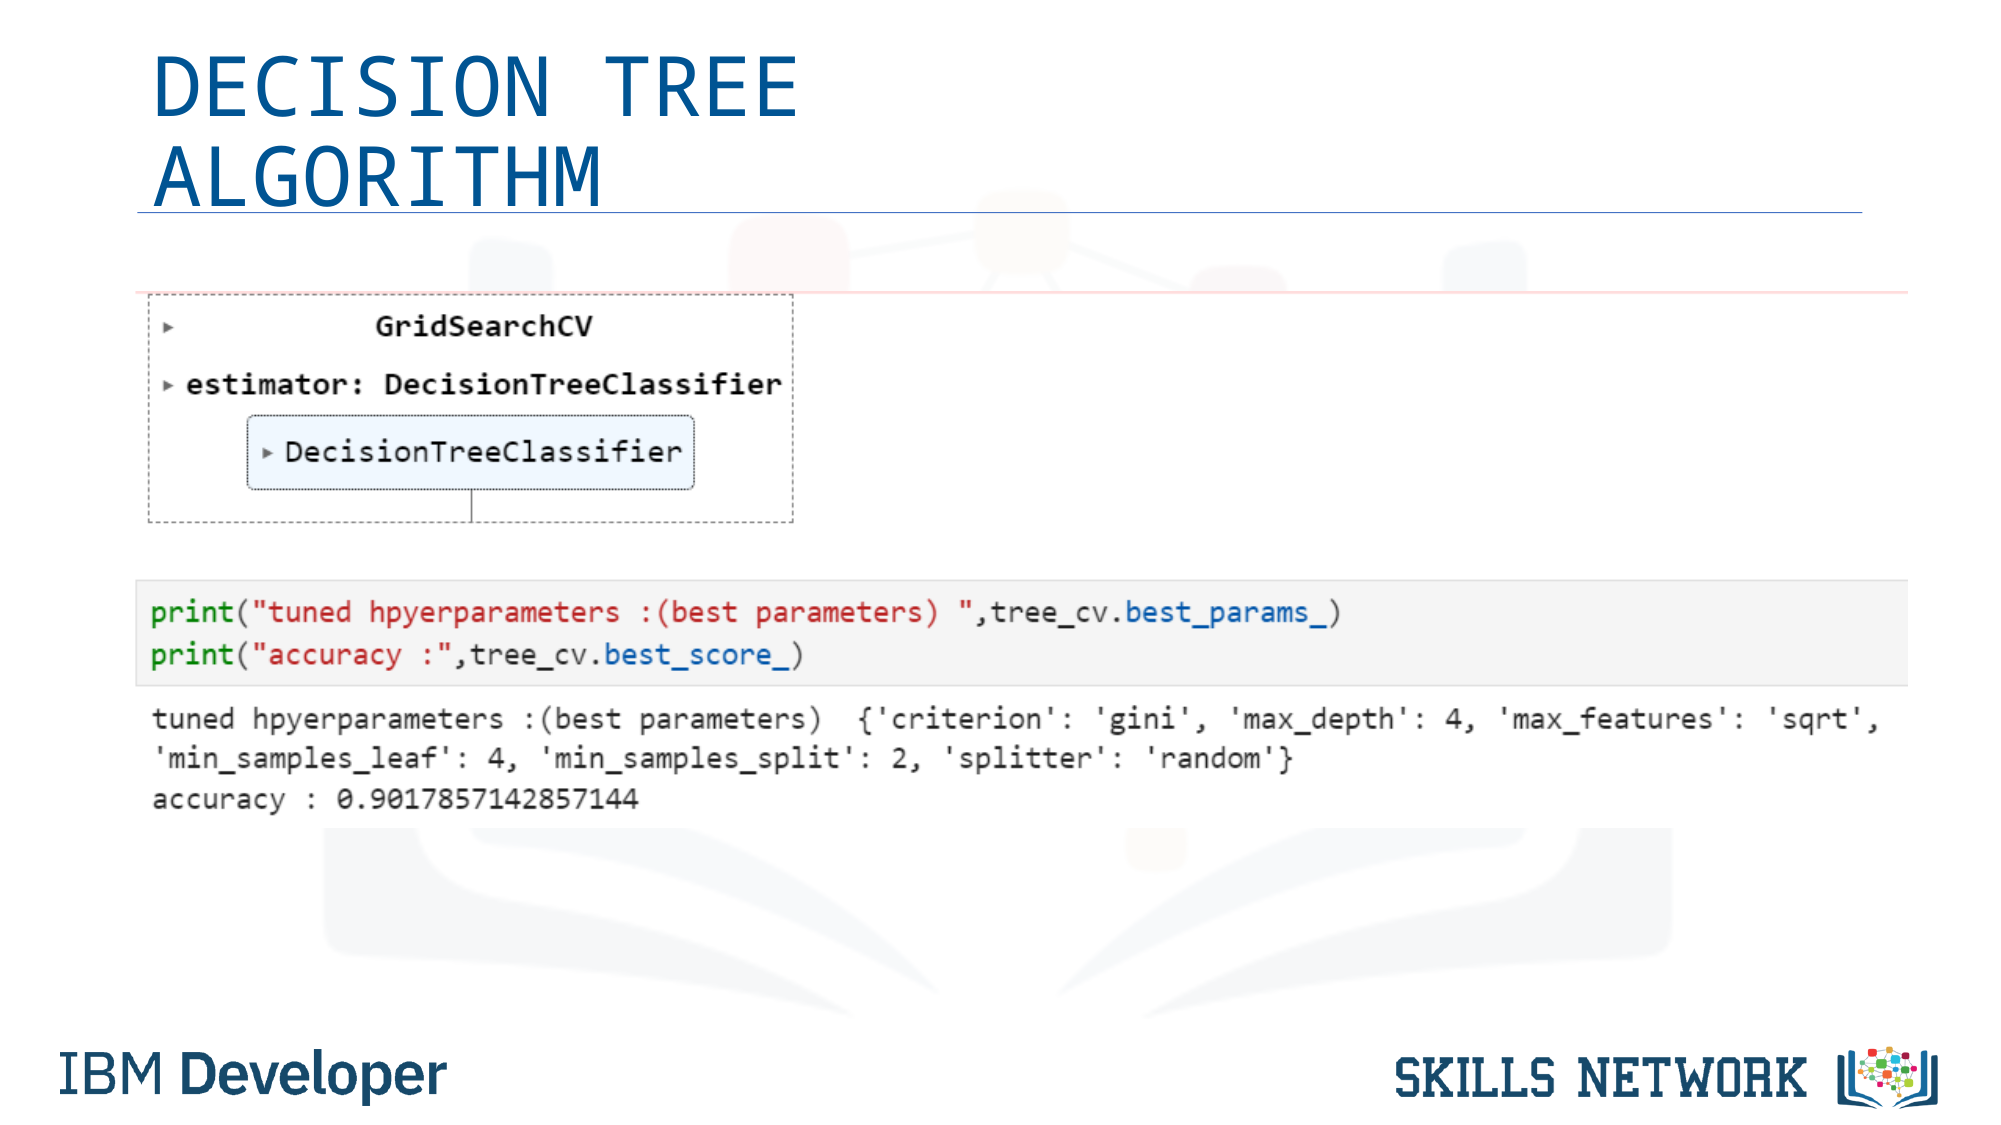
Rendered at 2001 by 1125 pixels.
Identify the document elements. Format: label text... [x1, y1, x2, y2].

picture [55, 1045, 459, 1108]
picture [131, 291, 1908, 828]
title DECISION TREE ALGORITHM [137, 63, 1311, 206]
picture [1390, 1045, 1945, 1111]
